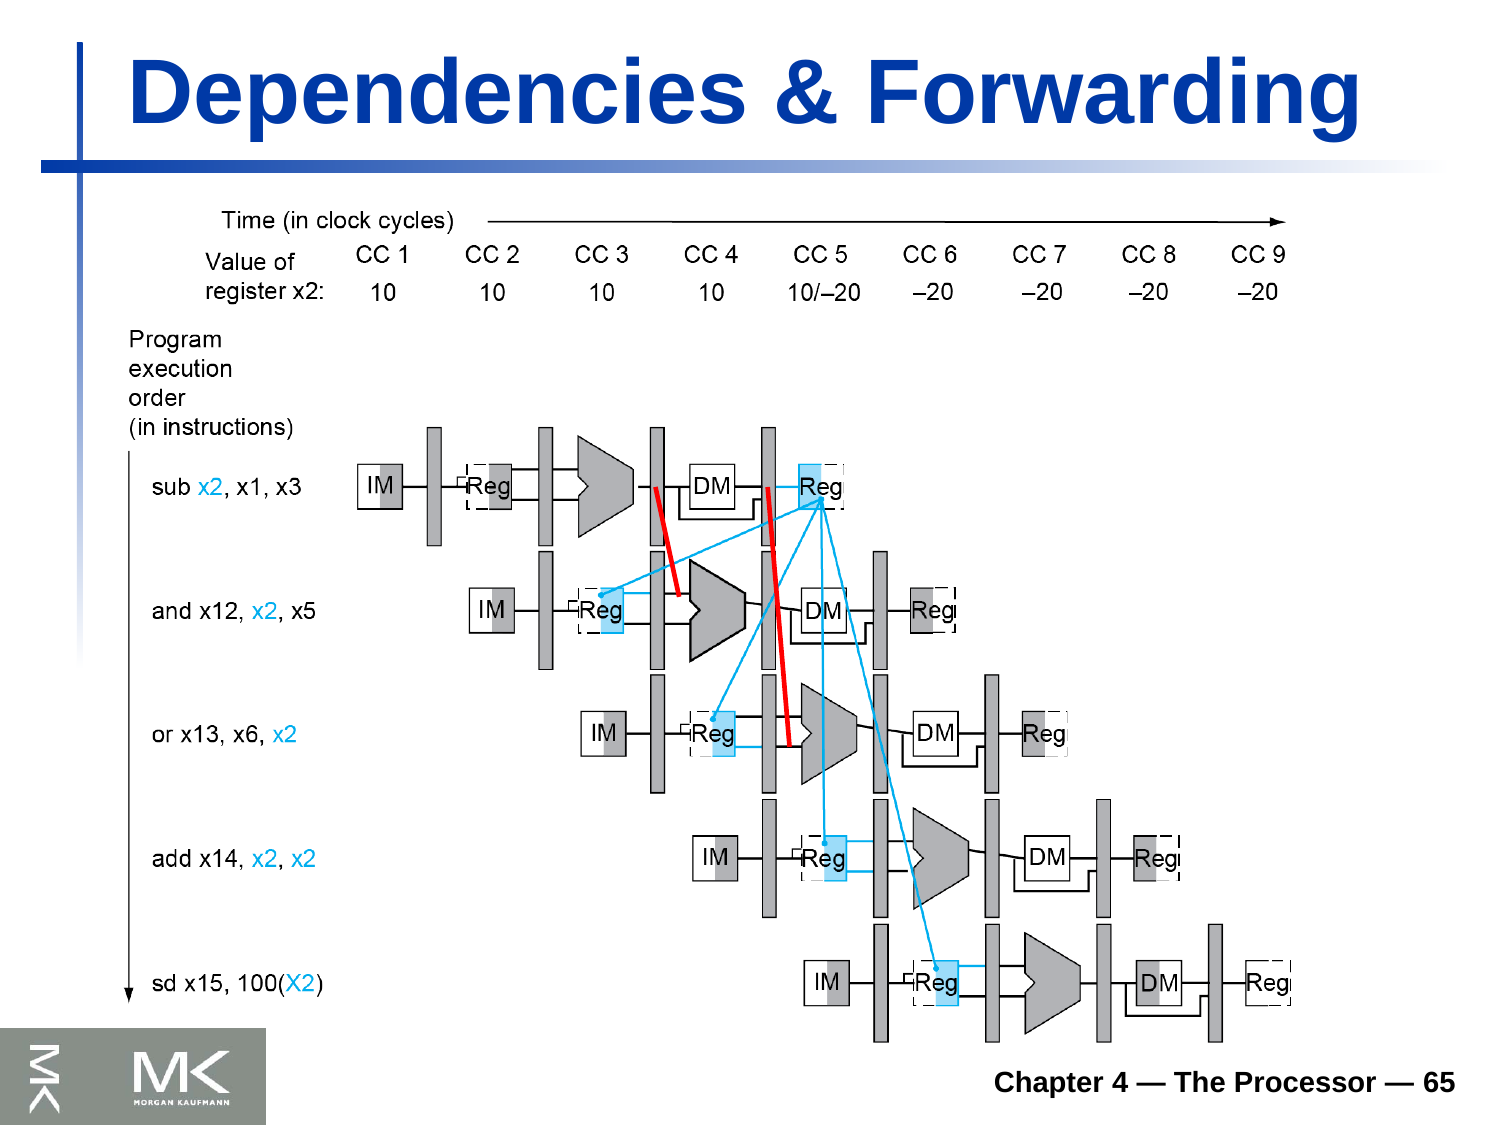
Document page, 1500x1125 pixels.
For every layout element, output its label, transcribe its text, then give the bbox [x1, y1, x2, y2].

footer Chapter 4 — The Processor — 65 [277, 1046, 1471, 1106]
picture [0, 207, 1291, 1125]
title Dependencies & Forwarding [112, 23, 1468, 149]
